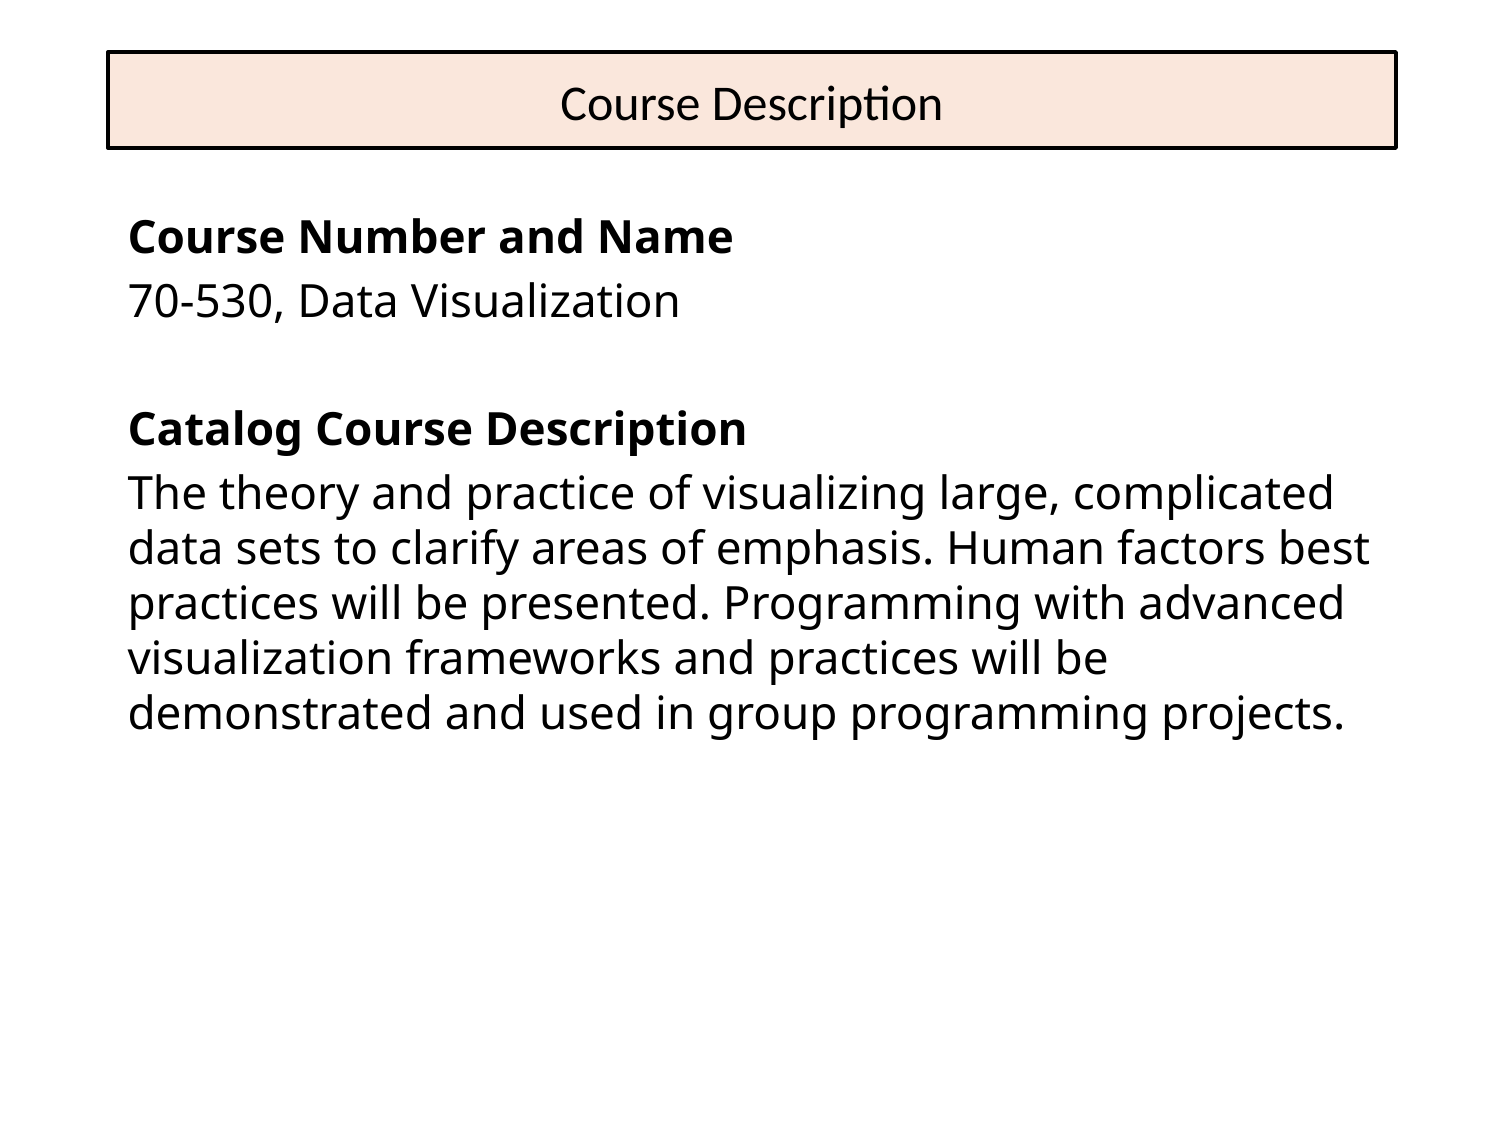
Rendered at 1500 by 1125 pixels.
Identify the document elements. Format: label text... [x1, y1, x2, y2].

list Course Number and Name 70-530, Data Visualization Catalog Course Description The theory and practice of visualizing large, complicated data sets to clarify areas of emphasis. Human factors best practices will be presented. Programming with advanced visualization frameworks and practices will be demonstrated and used in group programming projects. [112, 200, 1388, 875]
title Course Description [106, 50, 1398, 150]
